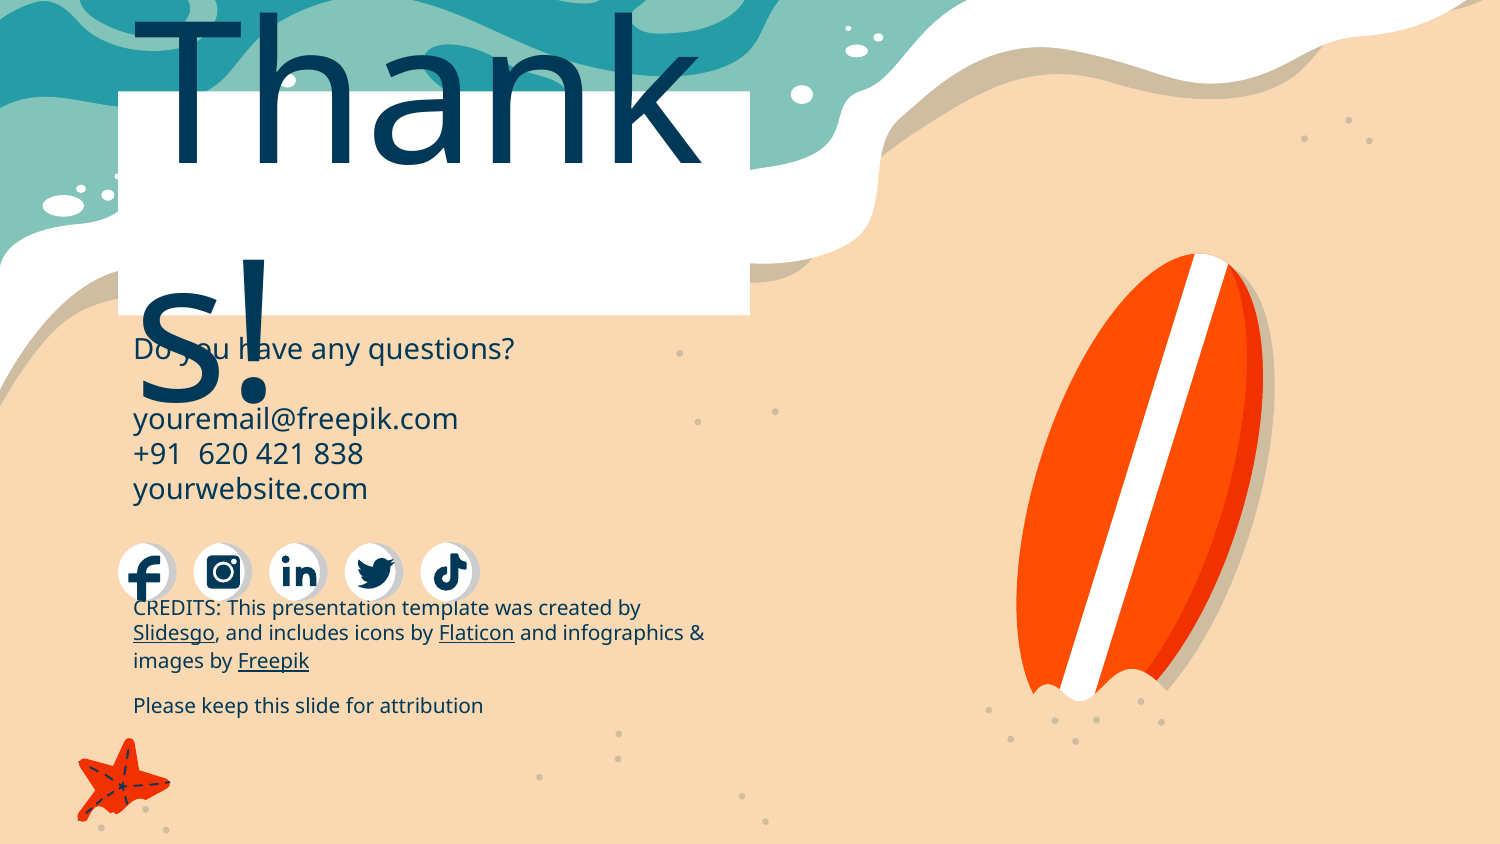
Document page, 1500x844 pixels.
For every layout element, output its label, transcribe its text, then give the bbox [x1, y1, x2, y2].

subtitle Do you have any questions? youremail@freepik.com +91 620 421 838 yourwebsite.com [118, 315, 706, 526]
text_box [934, 234, 1307, 756]
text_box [43, 737, 193, 842]
text_box Please keep this slide for attribution [118, 678, 611, 726]
title Thanks! [118, 91, 750, 316]
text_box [117, 541, 482, 603]
